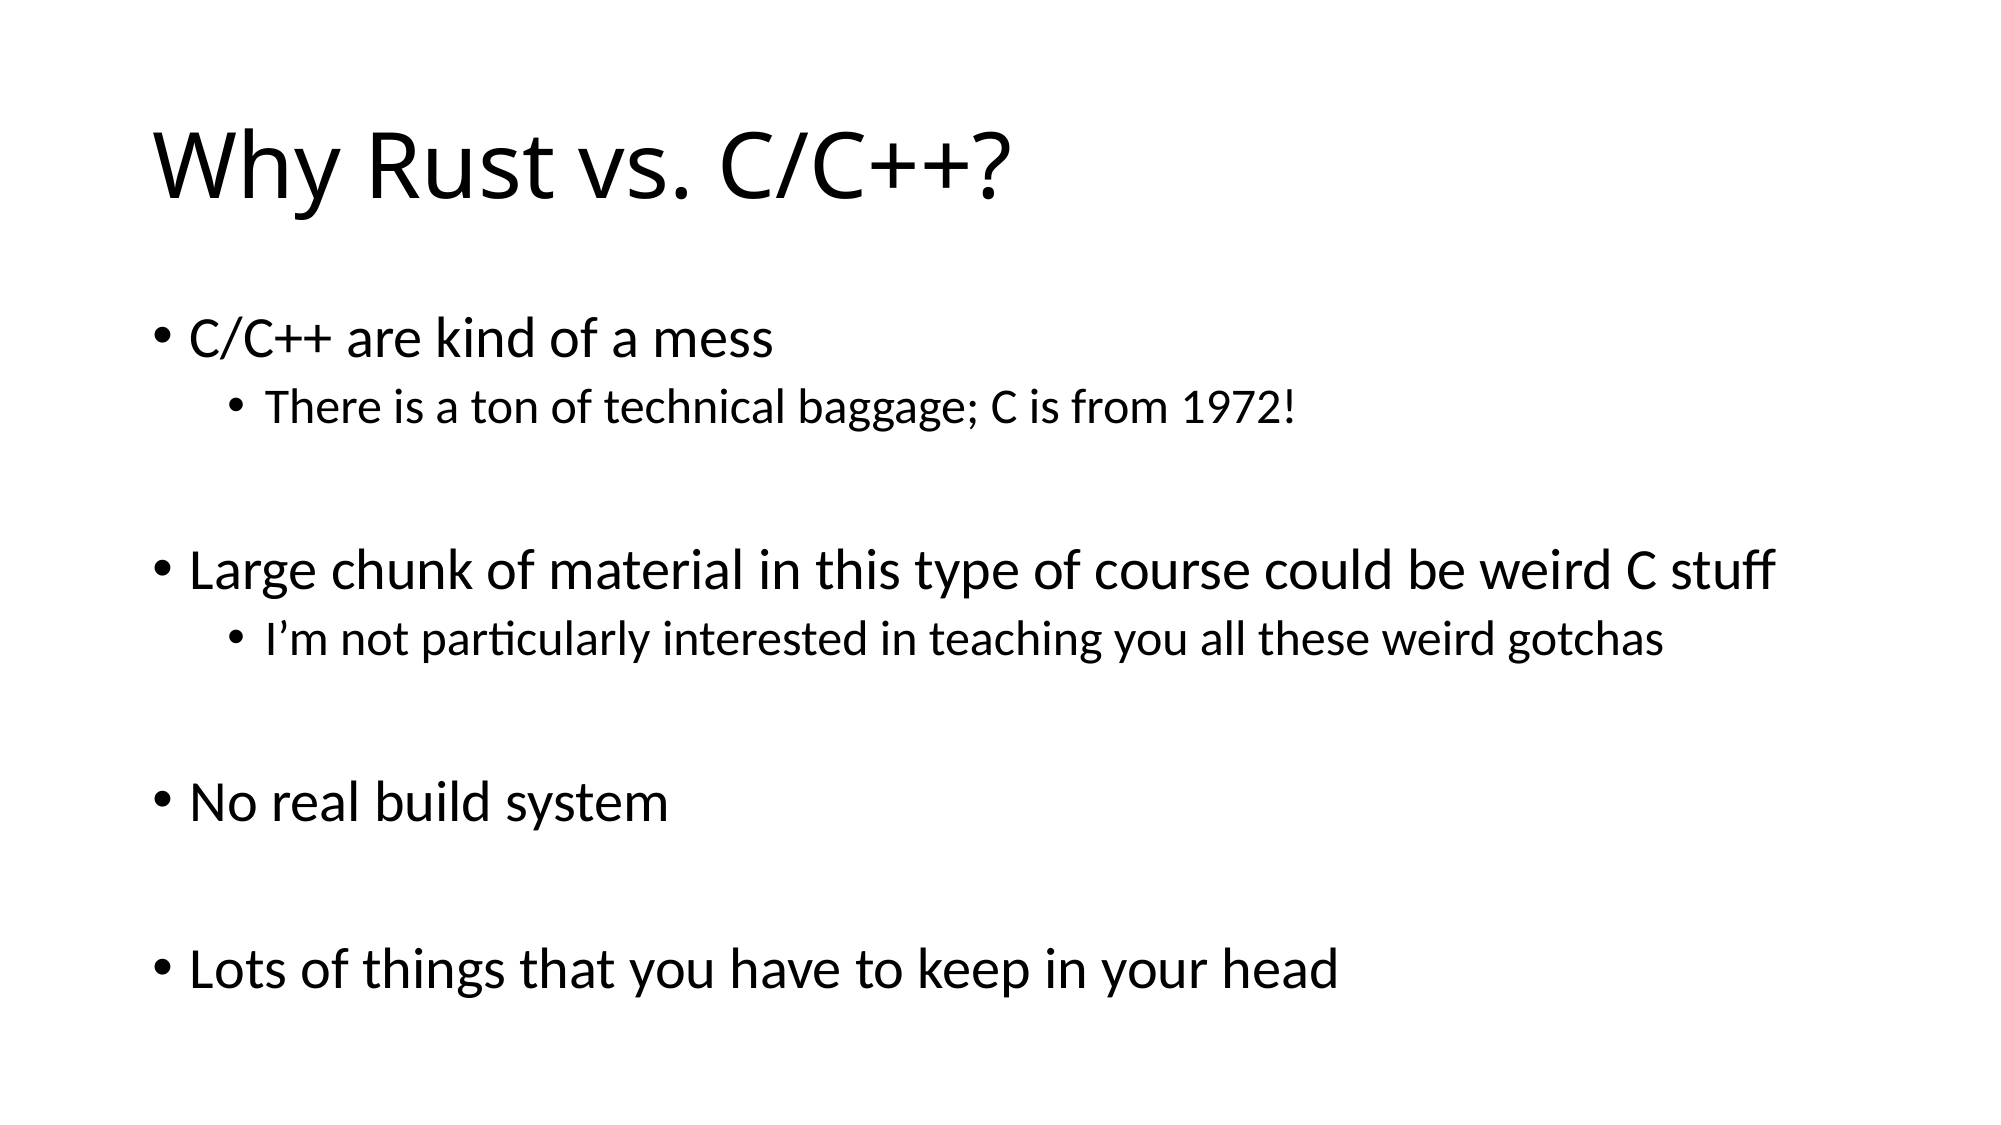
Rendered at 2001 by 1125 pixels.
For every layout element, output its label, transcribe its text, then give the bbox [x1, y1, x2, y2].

title Why Rust vs. C/C++? [137, 59, 1863, 278]
list C/C++ are kind of a mess There is a ton of technical baggage; C is from 1972! Large chunk of material in this type of course could be weird C stuff I’m not particularly interested in teaching you all these weird gotchas No real build system Lots of things that you have to keep in your head [137, 299, 1863, 1014]
